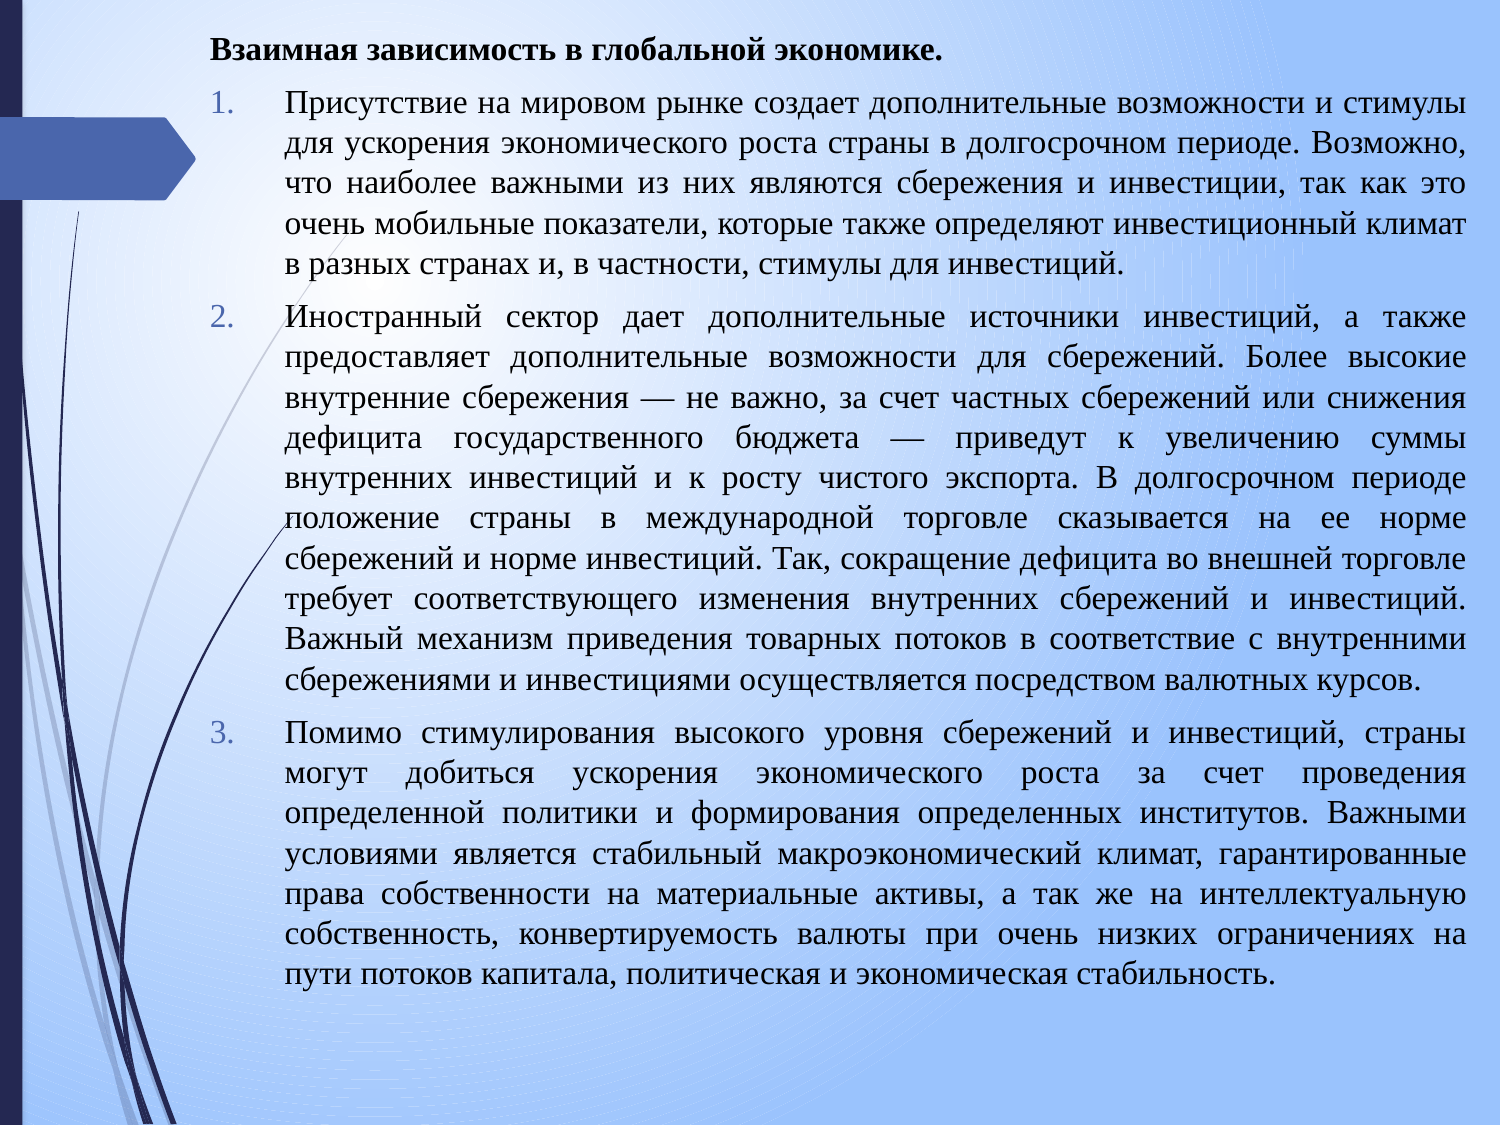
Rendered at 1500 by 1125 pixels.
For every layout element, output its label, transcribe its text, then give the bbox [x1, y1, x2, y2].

list Взаимная зависимость в глобальной экономике. Присутствие на мировом рынке создает дополнительные возможности и стимулы для ускорения экономического роста страны в долгосрочном периоде. Возможно, что наиболее важными из них являются сбережения и инвестиции, так как это очень мобильные показатели, которые также определяют инвестиционный климат в разных странах и, в частности, стимулы для инвестиций. Иностранный сектор дает дополнительные источники инвестиций, а также предоставляет дополнительные возможности для сбережений. Более высокие внутренние сбережения — не важно, за счет частных сбережений или снижения дефицита государственного бюджета — приведут к увеличению суммы внутренних инвестиций и к росту чистого экспорта. В долгосрочном периоде положение страны в международной торговле сказывается на ее норме сбережений и норме инвестиций. Так, сокращение дефицита во внешней торговле требует соответствующего изменения внутренних сбережений и инвестиций. Важный механизм приведения товарных потоков в соответствие с внутренними сбережениями и инвестициями осуществляется посредством валютных курсов. Помимо стимулирования высокого уровня сбережений и инвестиций, страны могут добиться ускорения экономического роста за счет проведения определенной политики и формирования определенных институтов. Важными условиями является стабильный макроэкономический климат, гарантированные права собственности на материальные активы, а так же на интеллектуальную собственность, конвертируемость валюты при очень низких ограничениях на пути потоков капитала, политическая и экономическая стабильность. [194, 19, 1483, 1083]
